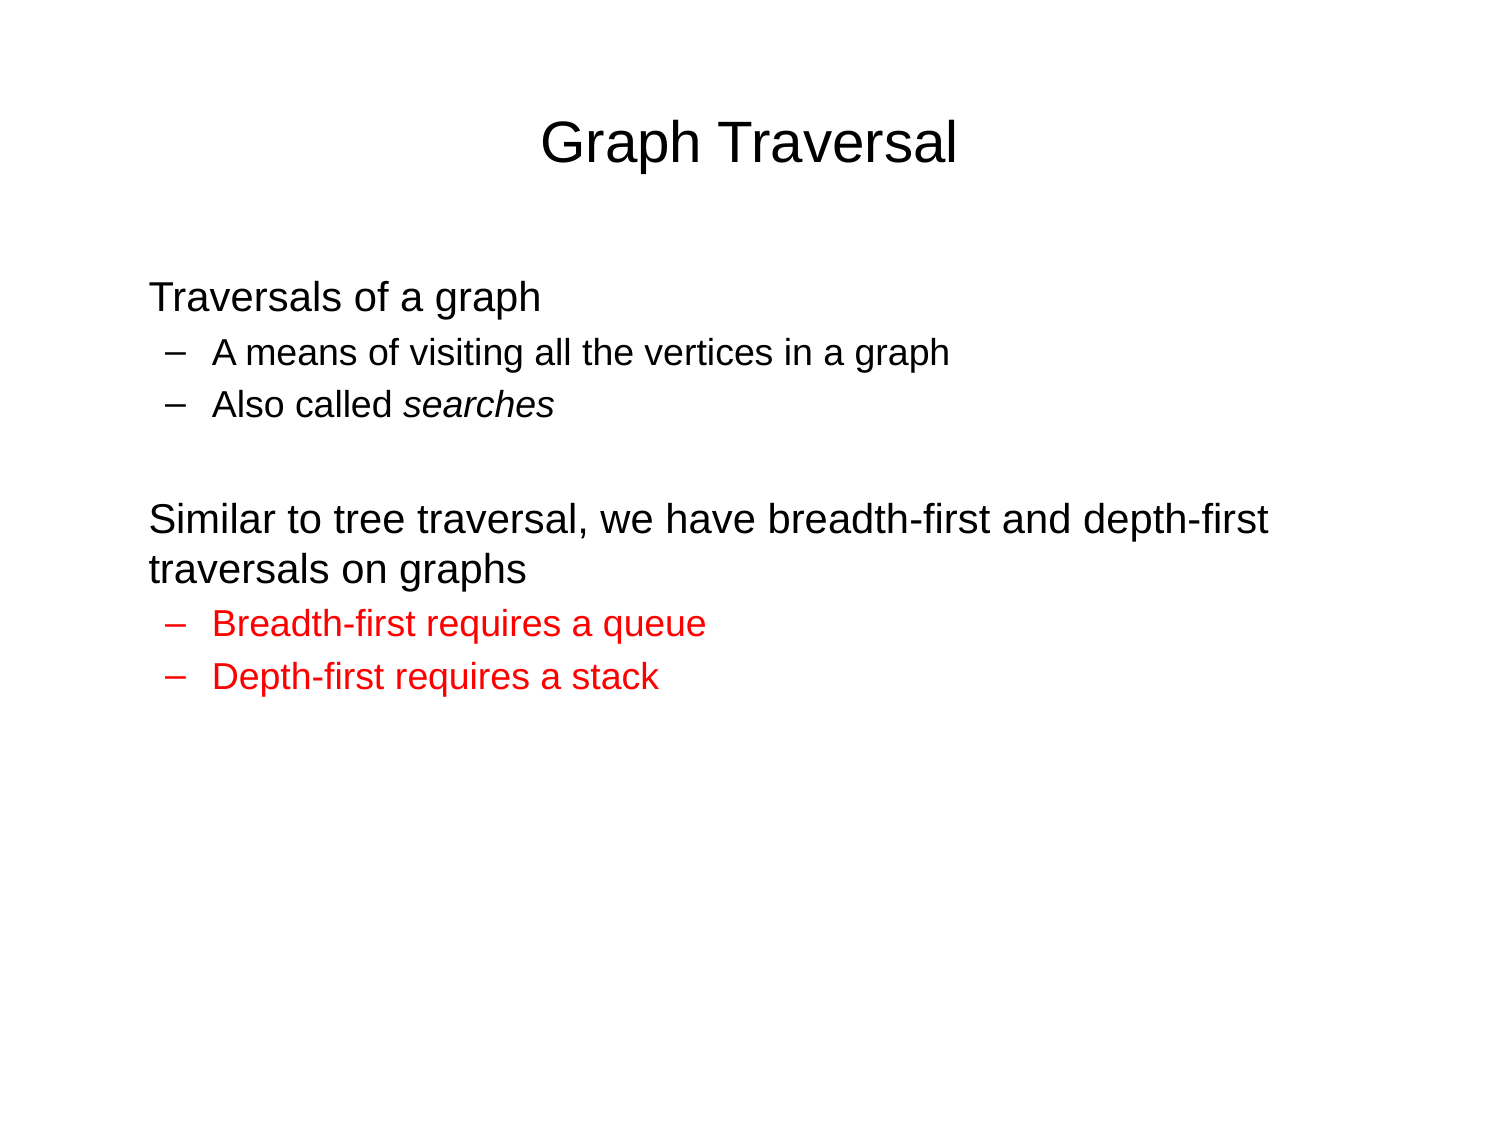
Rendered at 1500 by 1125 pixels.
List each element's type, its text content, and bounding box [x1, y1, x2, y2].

title Graph Traversal [74, 44, 1426, 233]
list Traversals of a graph A means of visiting all the vertices in a graph Also called searches Similar to tree traversal, we have breadth-first and depth-first traversals on graphs Breadth-first requires a queue Depth-first requires a stack [74, 262, 1426, 1006]
